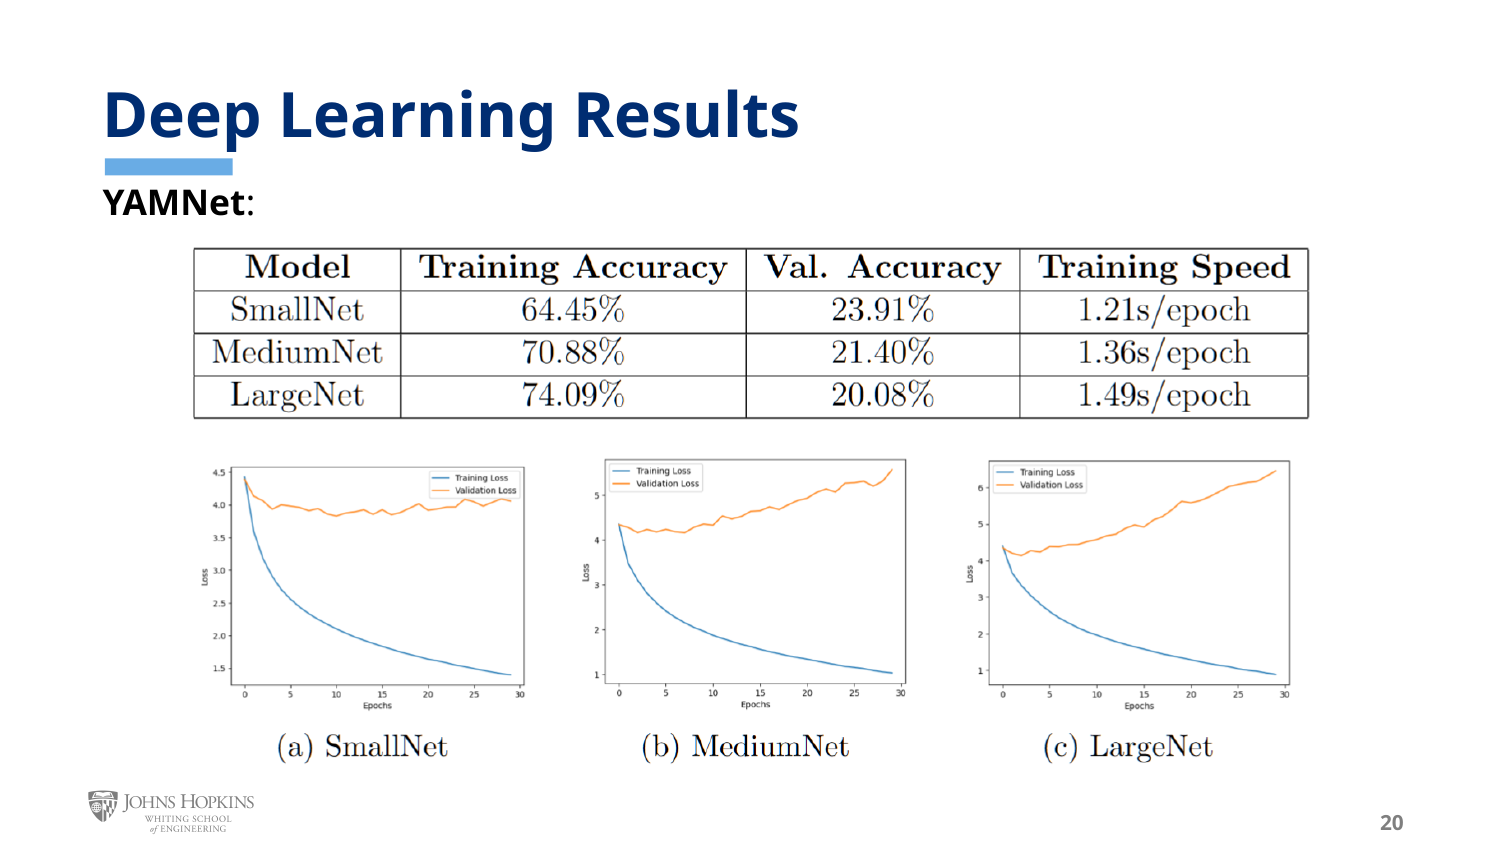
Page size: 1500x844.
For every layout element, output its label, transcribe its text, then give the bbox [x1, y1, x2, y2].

picture [188, 244, 1312, 423]
list YAMNet: [87, 177, 1414, 683]
title Deep Learning Results [87, 17, 1414, 159]
picture [188, 443, 1312, 777]
